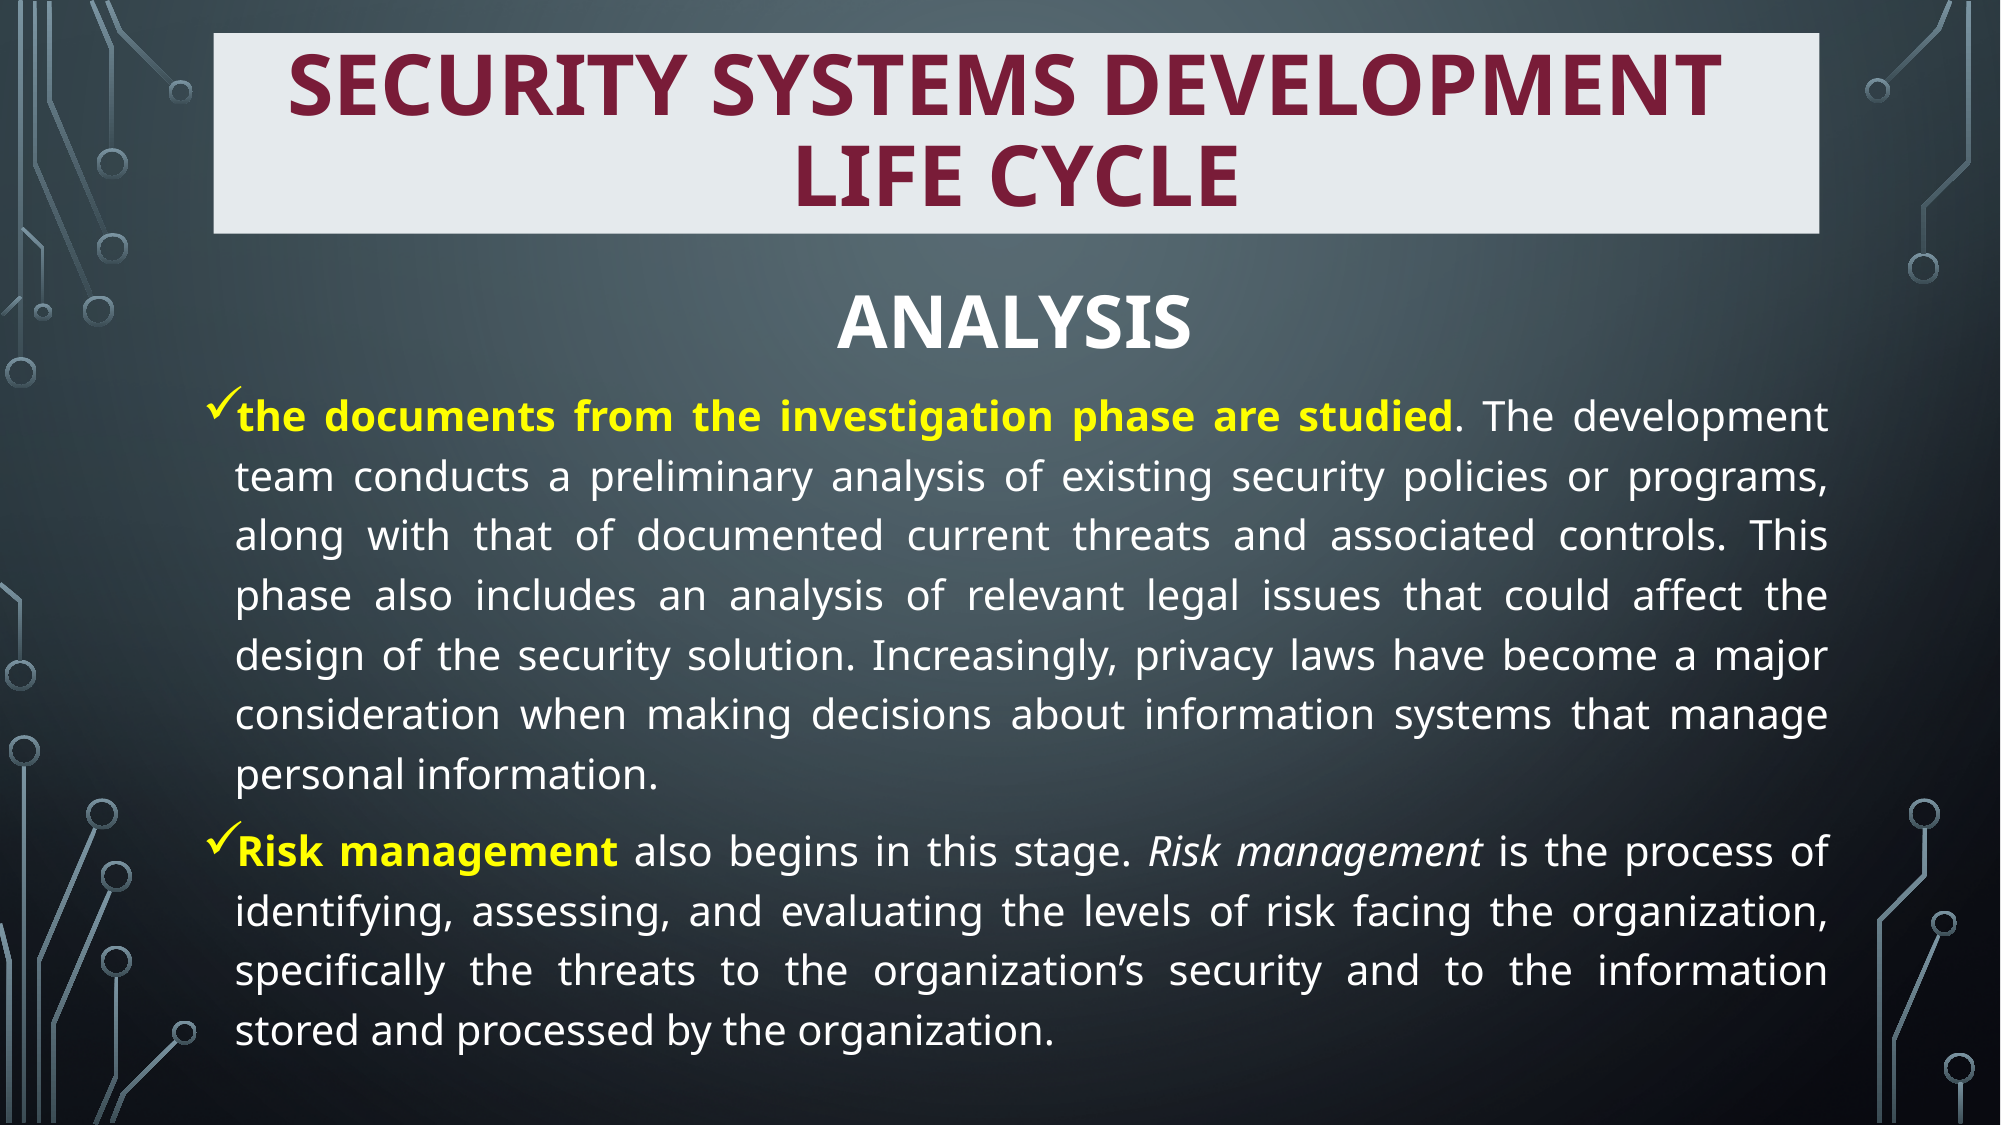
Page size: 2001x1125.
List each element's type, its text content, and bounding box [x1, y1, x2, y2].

list ANALYSIS the documents from the investigation phase are studied. The development team conducts a preliminary analysis of existing security policies or programs, along with that of documented current threats and associated controls. This phase also includes an analysis of relevant legal issues that could affect the design of the security solution. Increasingly, privacy laws have become a major consideration when making decisions about information systems that manage personal information. Risk management also begins in this stage. Risk management is the process of identifying, assessing, and evaluating the levels of risk facing the organization, specifically the threats to the organization’s security and to the information stored and processed by the organization. [187, 249, 1845, 1070]
title security systems development life cycle [213, 33, 1820, 234]
